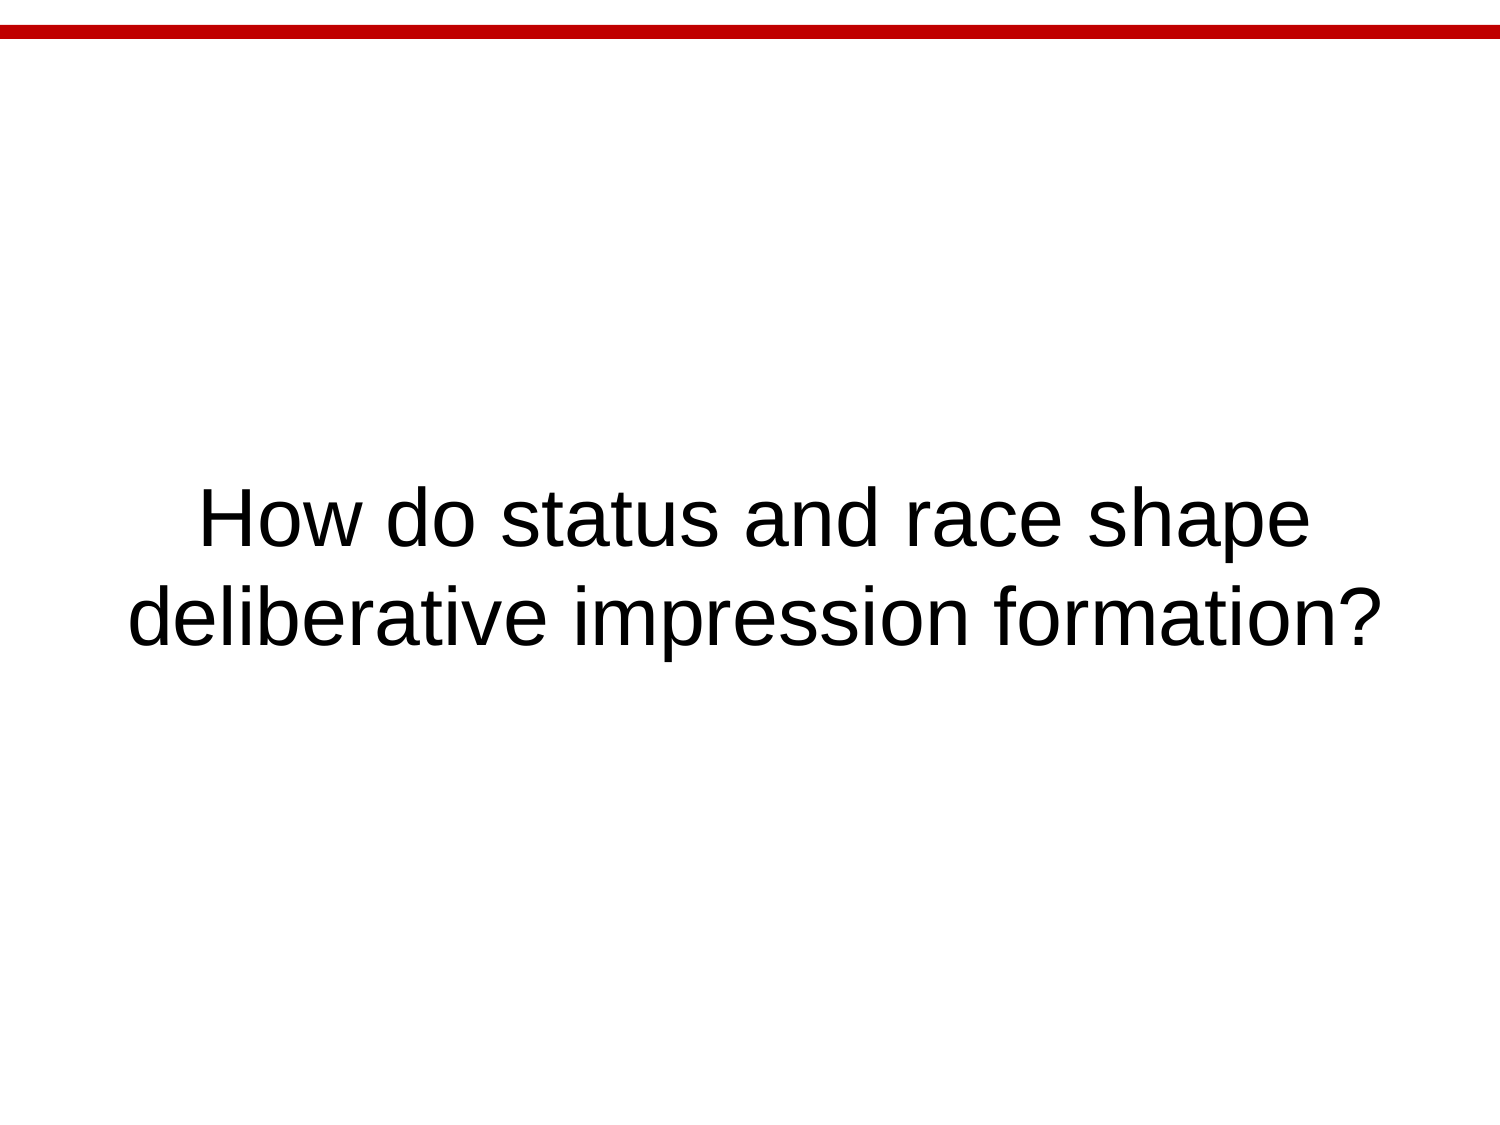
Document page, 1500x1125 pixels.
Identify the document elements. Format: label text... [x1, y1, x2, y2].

text_box [0, 23, 1500, 41]
title How do status and race shape deliberative impression formation? [46, 454, 1466, 672]
